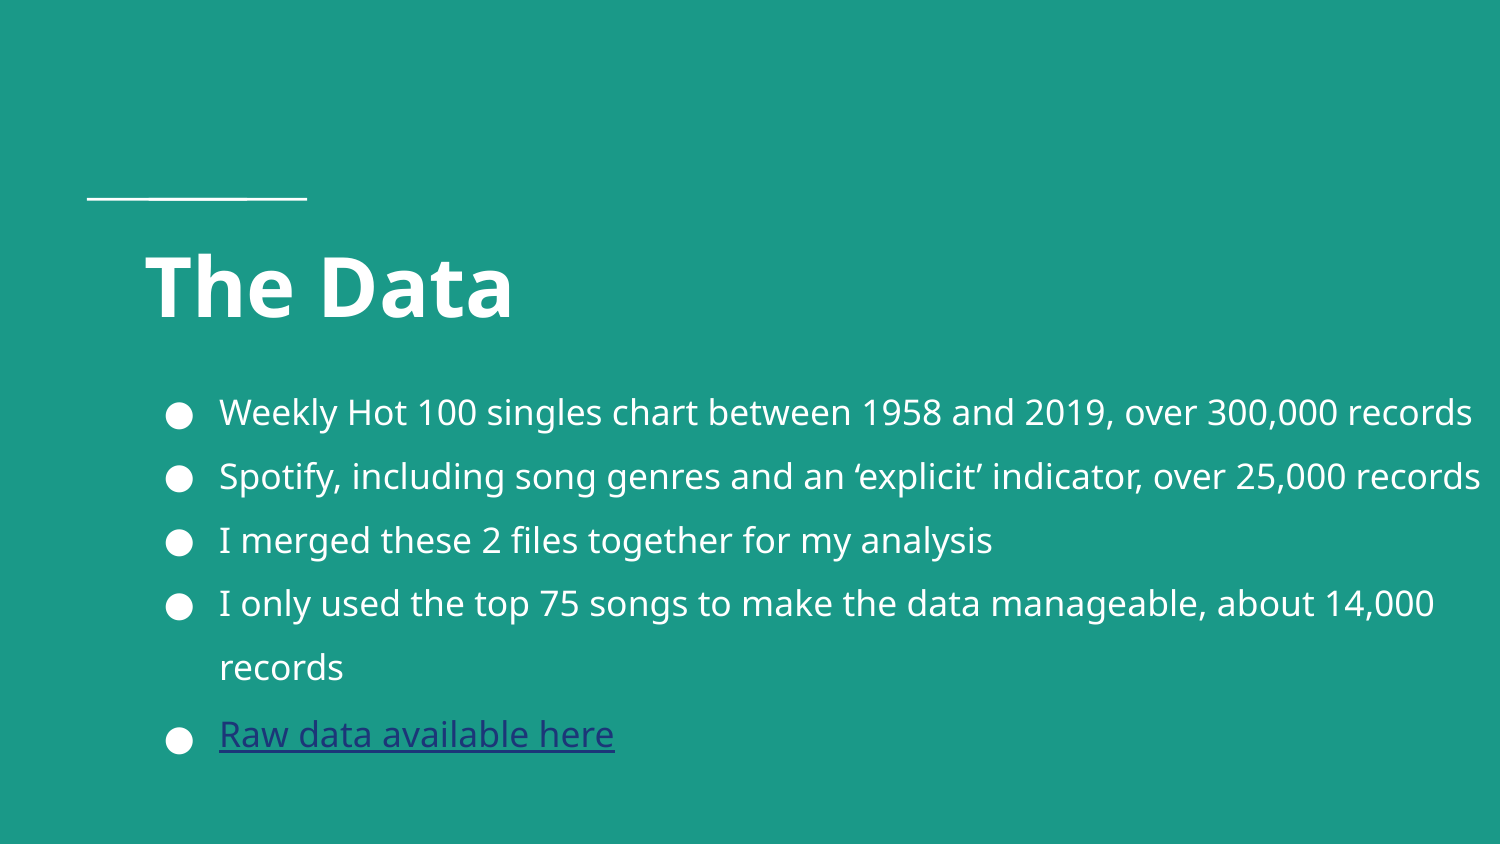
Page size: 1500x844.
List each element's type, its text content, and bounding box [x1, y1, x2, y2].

title The Data Weekly Hot 100 singles chart between 1958 and 2019, over 300,000 records Spotify, including song genres and an ‘explicit’ indicator, over 25,000 records I merged these 2 files together for my analysis I only used the top 75 songs to make the data manageable, about 14,000 records Raw data available here [129, 218, 1500, 742]
